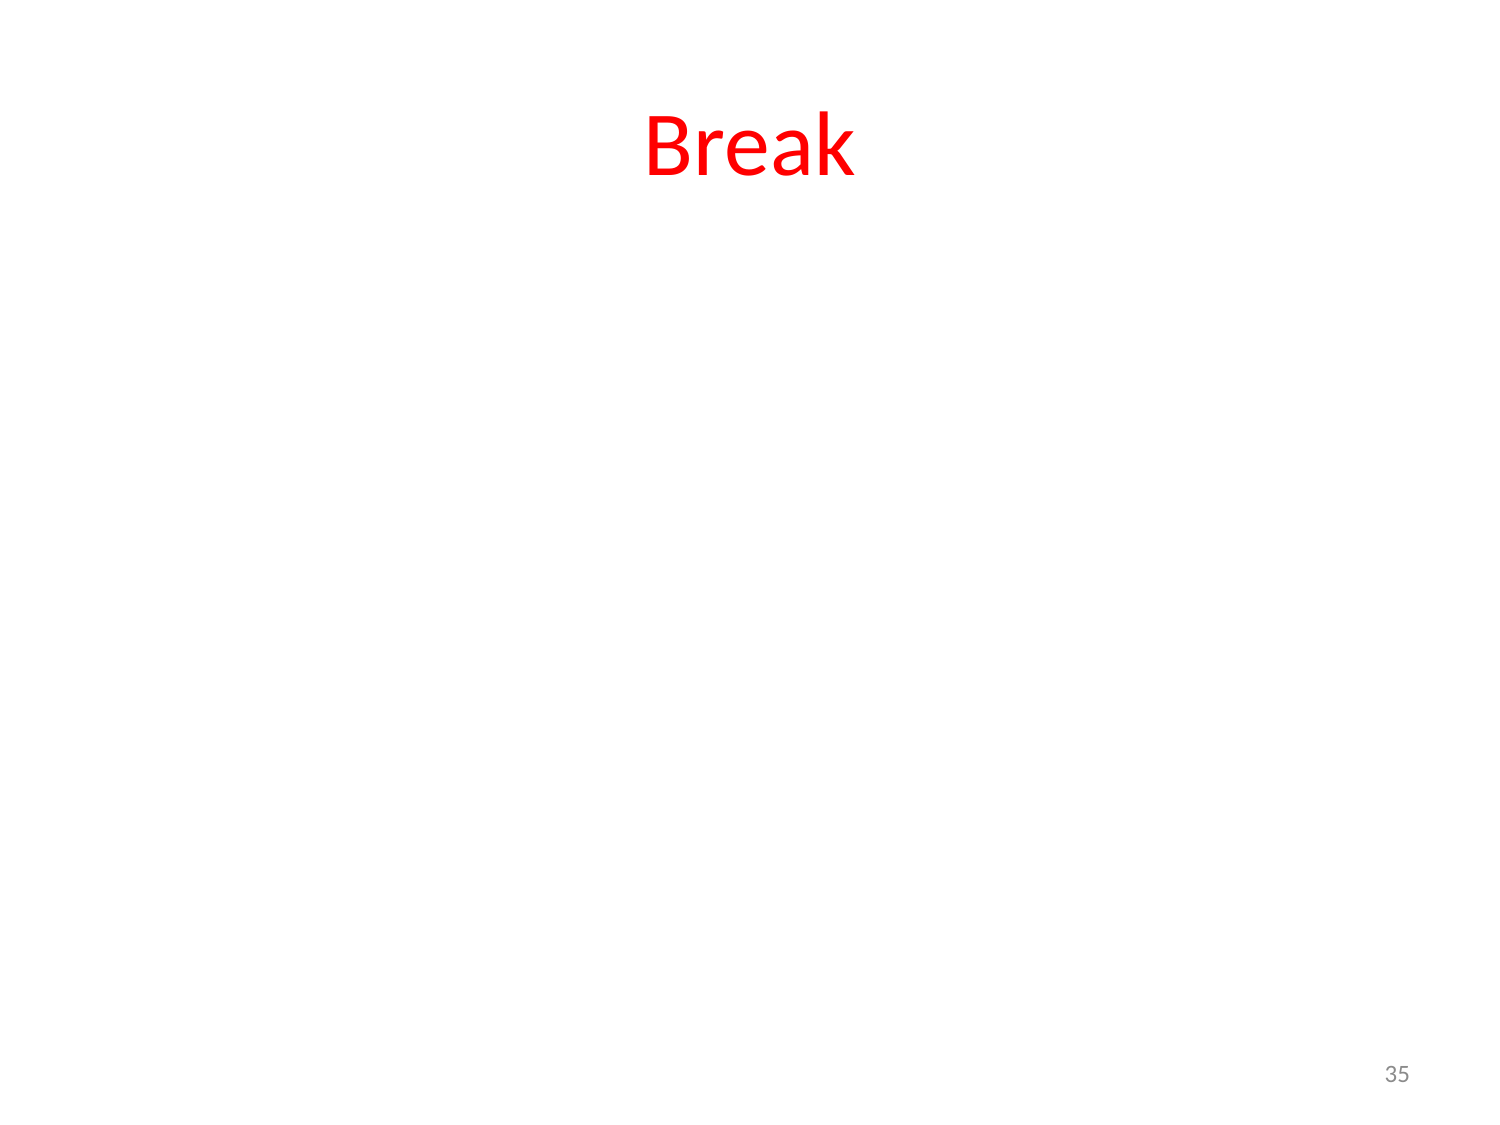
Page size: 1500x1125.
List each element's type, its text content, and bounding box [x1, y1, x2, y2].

title Break [75, 45, 1425, 233]
slide_number 35 [1074, 1042, 1425, 1103]
